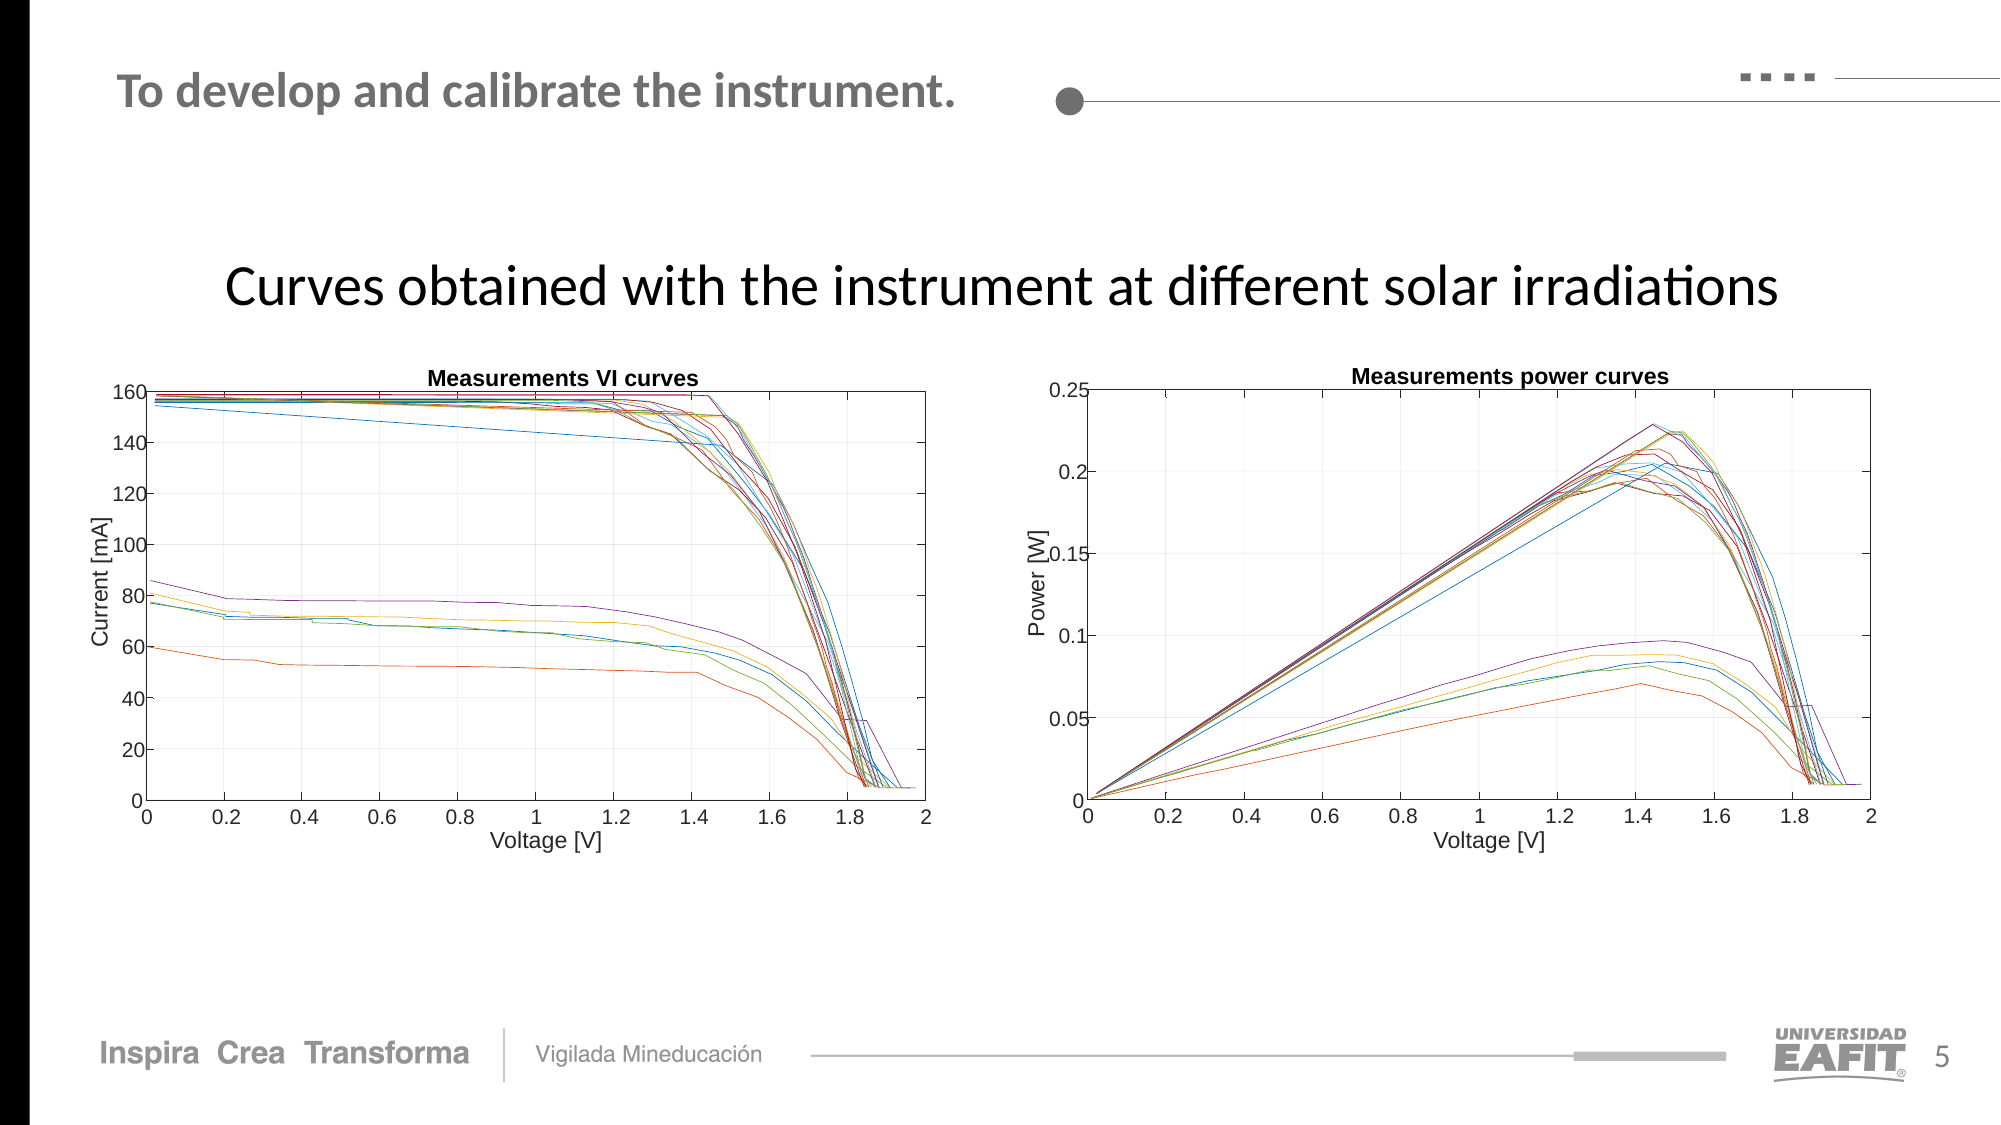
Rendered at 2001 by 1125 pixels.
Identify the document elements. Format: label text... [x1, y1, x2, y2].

text_box To develop and calibrate the instrument. [101, 49, 1056, 245]
text_box [1056, 86, 1085, 117]
text_box 5 [1515, 1024, 1966, 1085]
text_box Curves obtained with the instrument at different solar irradiations [210, 239, 1835, 325]
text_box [1740, 73, 1815, 82]
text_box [810, 1051, 1727, 1066]
picture [14, 0, 2001, 1125]
text_box [0, 0, 31, 1125]
